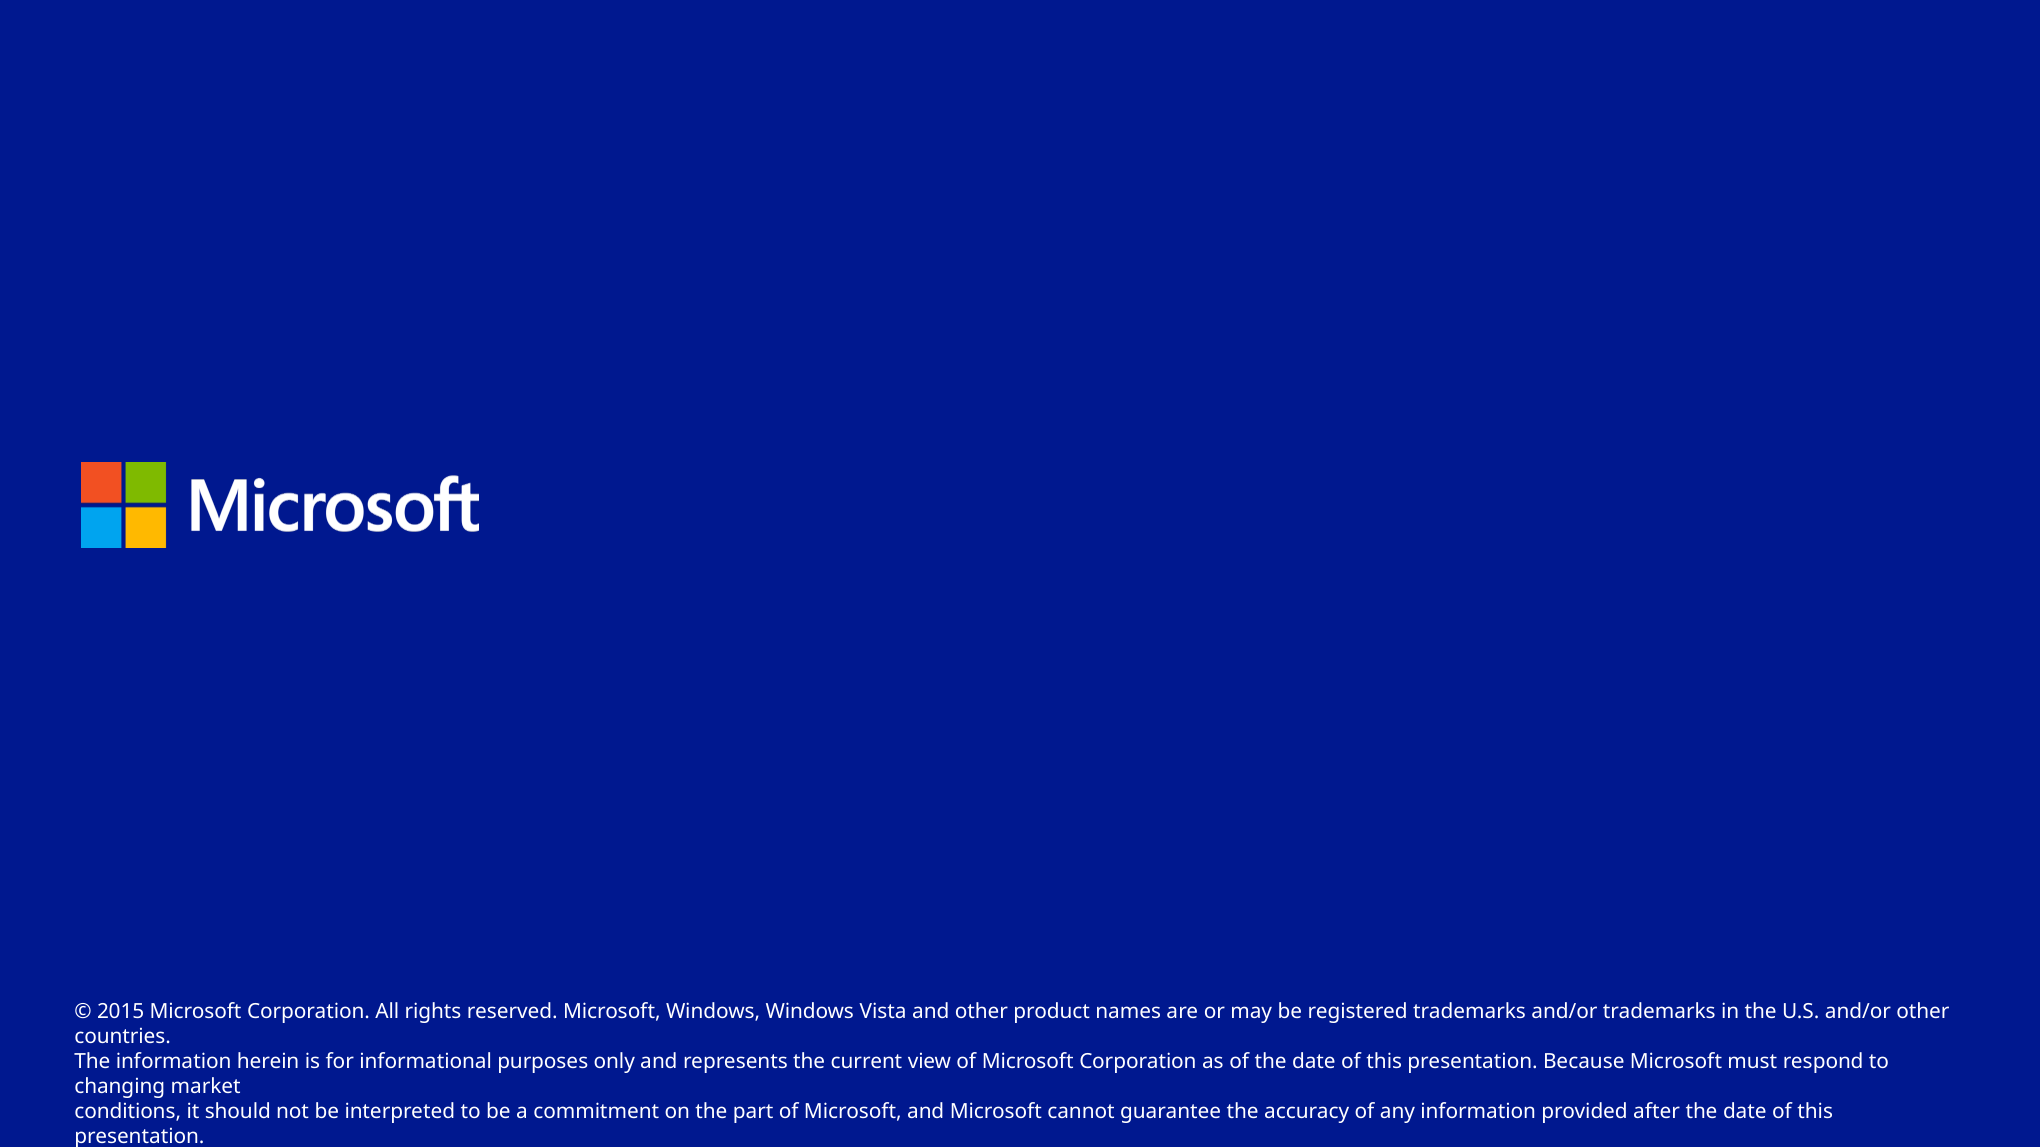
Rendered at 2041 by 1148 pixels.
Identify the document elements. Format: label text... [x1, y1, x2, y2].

picture [80, 462, 479, 548]
text_box © 2015 Microsoft Corporation. All rights reserved. Microsoft, Windows, Windows Vista and other product names are or may be registered trademarks and/or trademarks in the U.S. and/or other countries. The information herein is for informational purposes only and represents the current view of Microsoft Corporation as of the date of this presentation. Because Microsoft must respond to changing market conditions, it should not be interpreted to be a commitment on the part of Microsoft, and Microsoft cannot guarantee the accuracy of any information provided after the date of this presentation. MICROSOFT MAKES NO WARRANTIES, EXPRESS, IMPLIED OR STATUTORY, AS TO THE INFORMATION IN THIS PRESENTATION. [44, 973, 1996, 1123]
